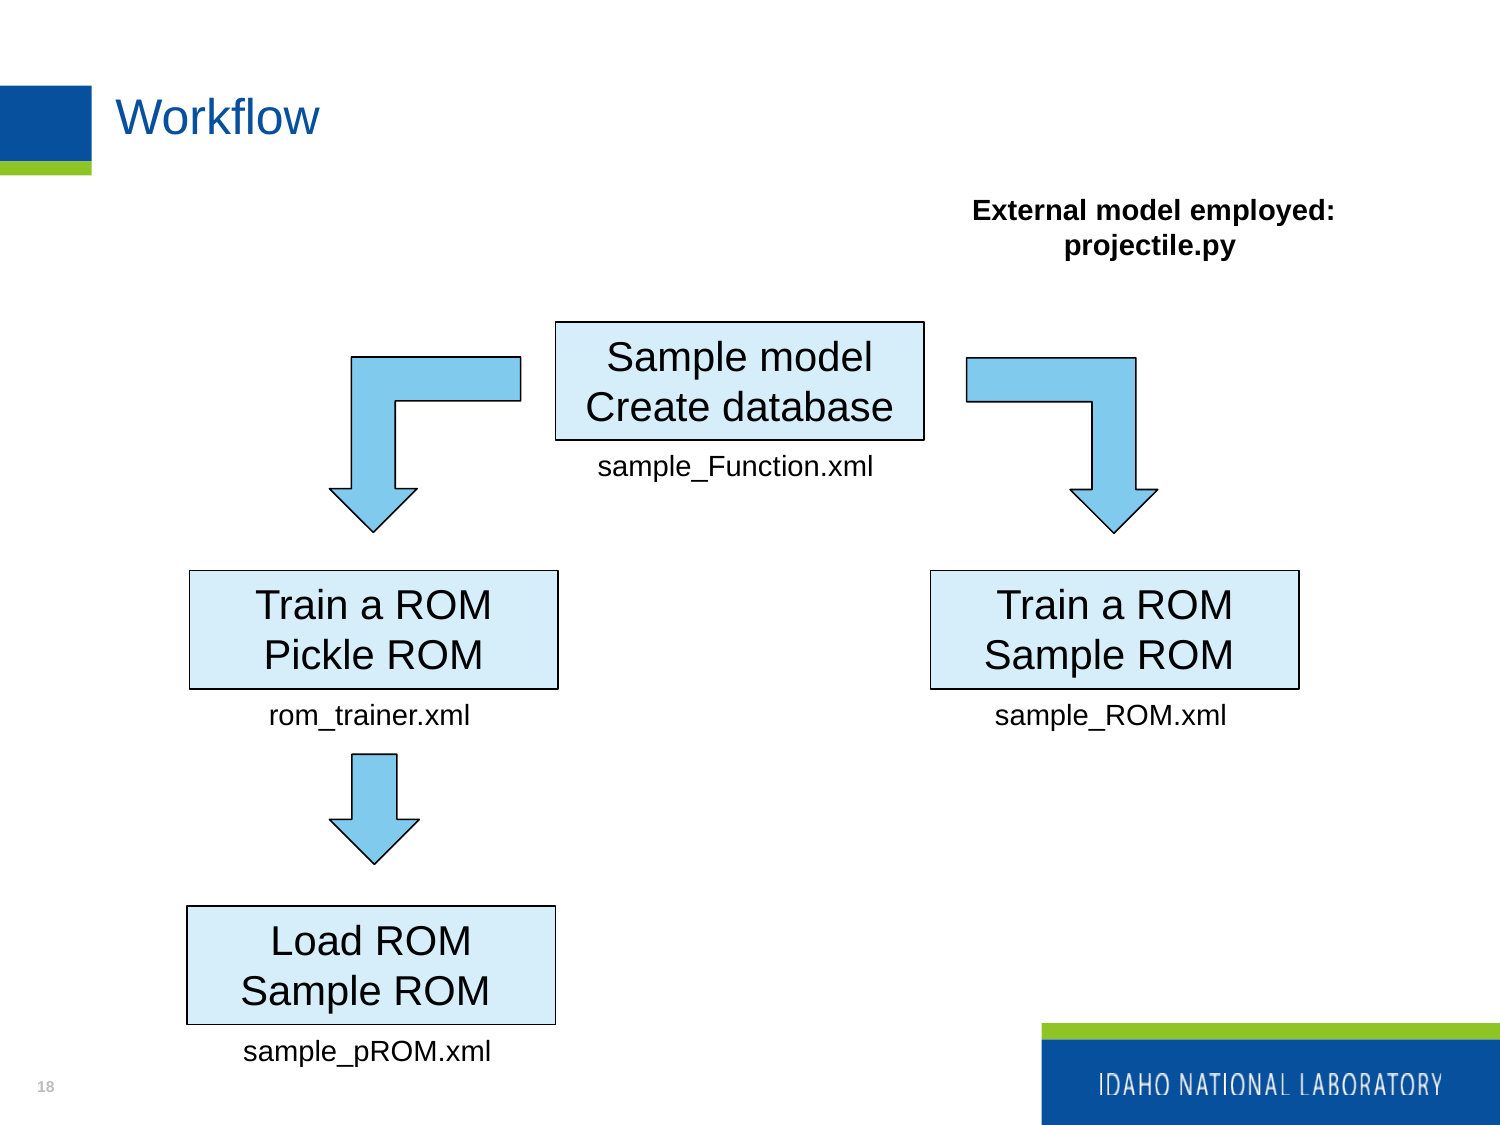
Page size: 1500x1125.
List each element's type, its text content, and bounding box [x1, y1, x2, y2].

text_box [329, 356, 521, 533]
text_box Sample model Create database [555, 321, 925, 440]
text_box rom_trainer.xml [189, 688, 558, 739]
text_box sample_ROM.xml [930, 688, 1300, 739]
text_box Train a ROM Sample ROM [930, 570, 1300, 688]
text_box External model employed: projectile.py [930, 183, 1378, 269]
text_box [966, 357, 1158, 534]
text_box sample_pROM.xml [187, 1024, 556, 1075]
text_box [329, 754, 420, 865]
text_box Train a ROM Pickle ROM [189, 570, 558, 688]
text_box sample_Function.xml [555, 440, 925, 490]
text_box Load ROM Sample ROM [187, 906, 556, 1024]
title Workflow [115, 91, 1397, 258]
slide_number 17 [19, 1065, 73, 1125]
